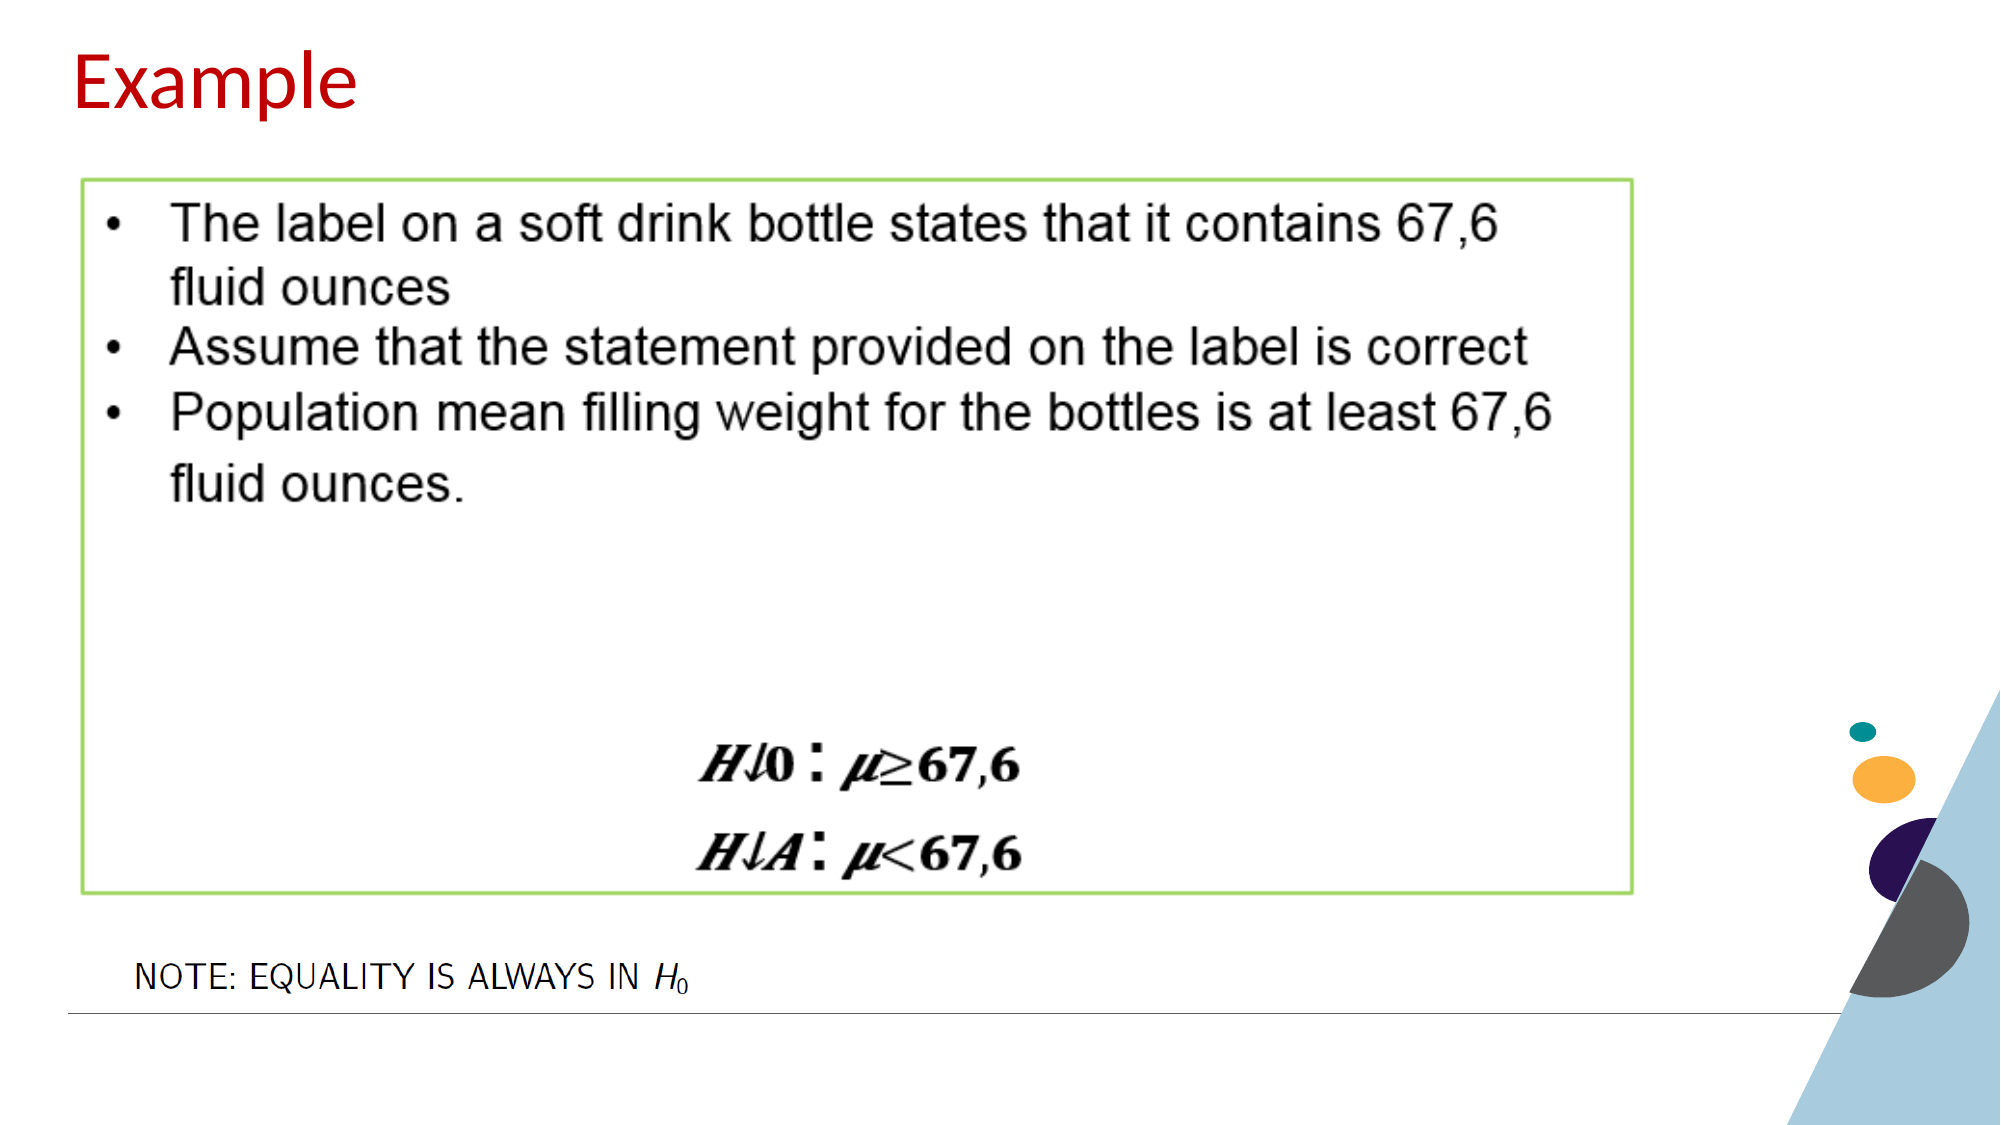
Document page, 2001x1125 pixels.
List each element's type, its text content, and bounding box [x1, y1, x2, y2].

picture [120, 949, 713, 1011]
picture [30, 134, 1669, 937]
text_box Example [58, 36, 374, 131]
